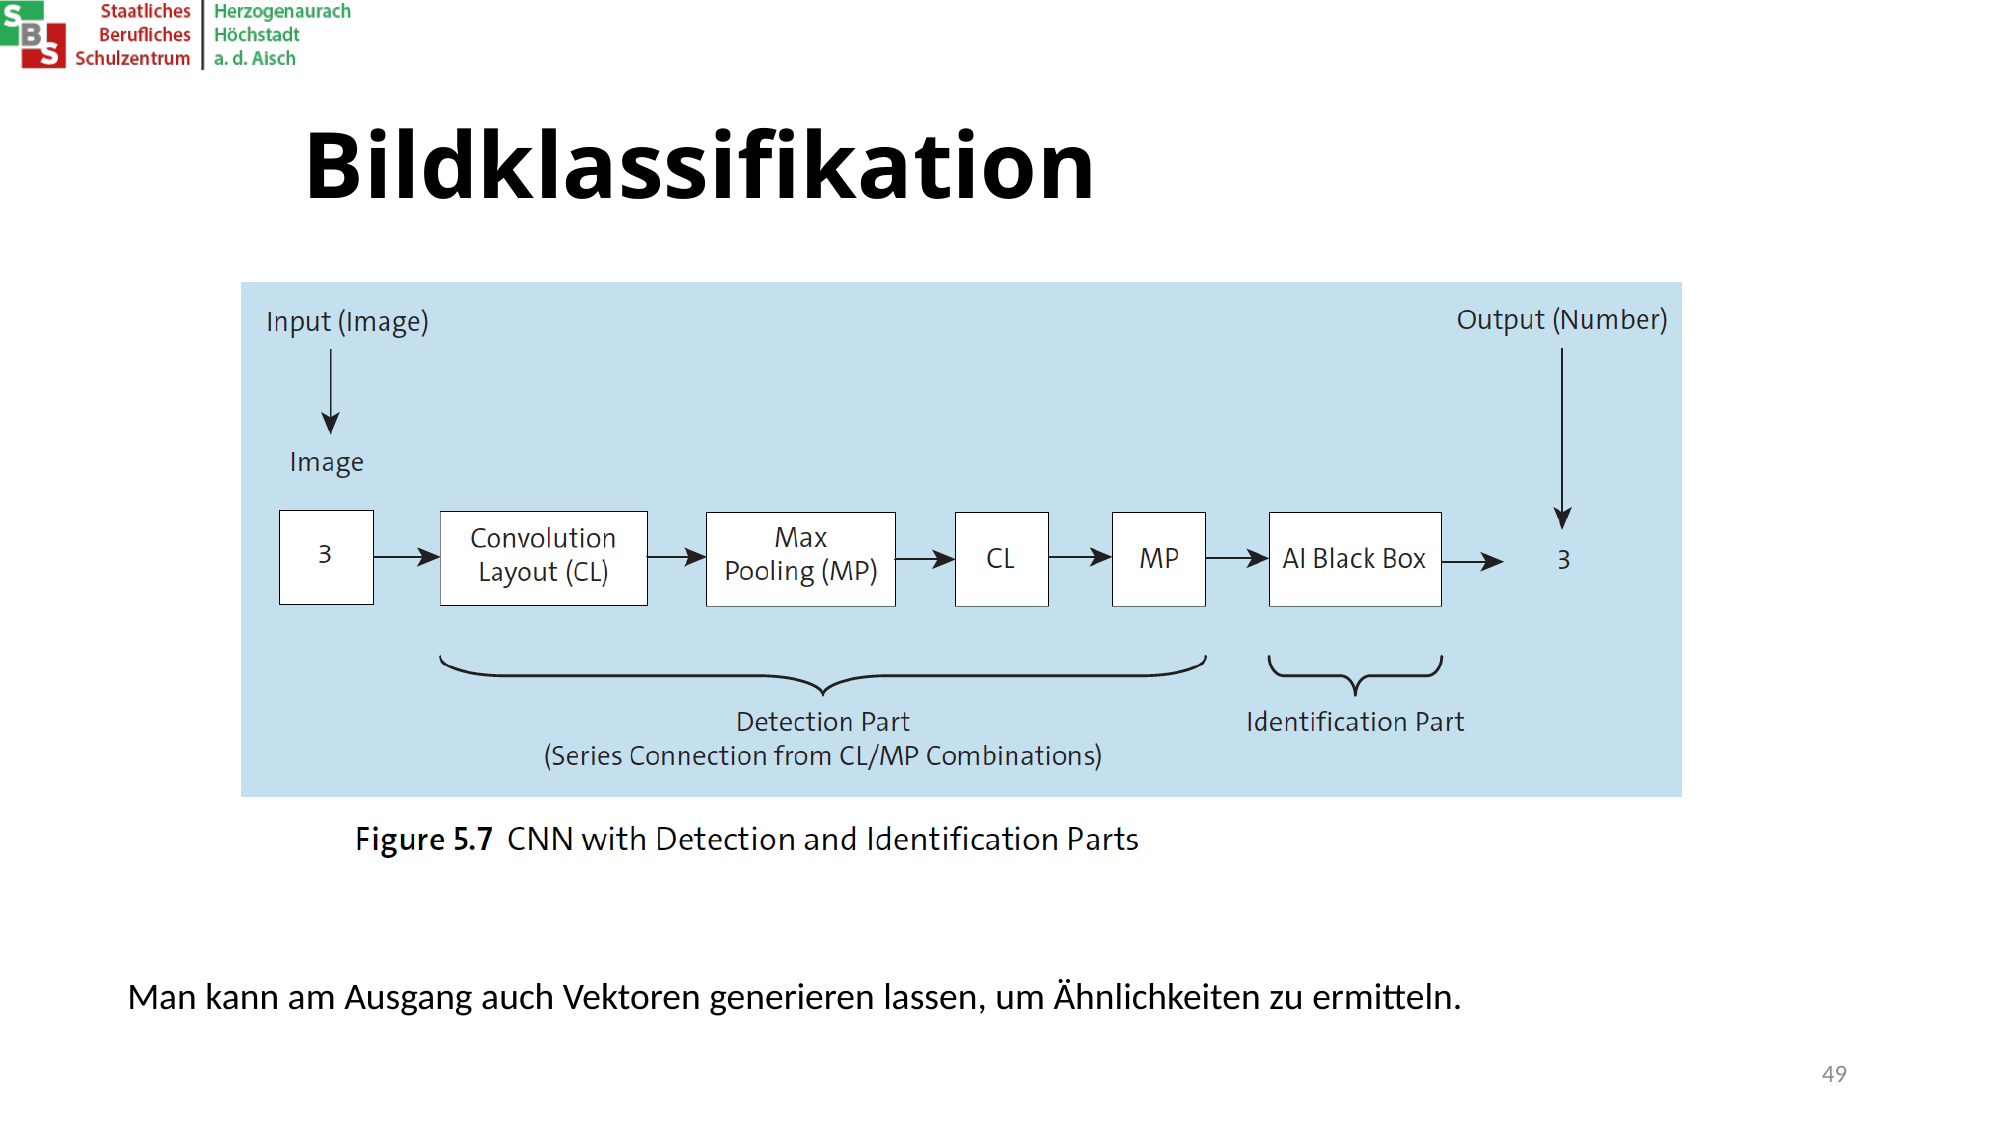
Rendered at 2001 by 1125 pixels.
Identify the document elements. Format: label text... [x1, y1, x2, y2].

picture [0, 0, 351, 71]
slide_number 49 [1412, 1042, 1863, 1103]
title Bildklassifikation [137, 59, 1863, 278]
text_box Man kann am Ausgang auch Vektoren generieren lassen, um Ähnlichkeiten zu ermitteln. [112, 964, 1488, 1025]
picture [195, 254, 1723, 871]
